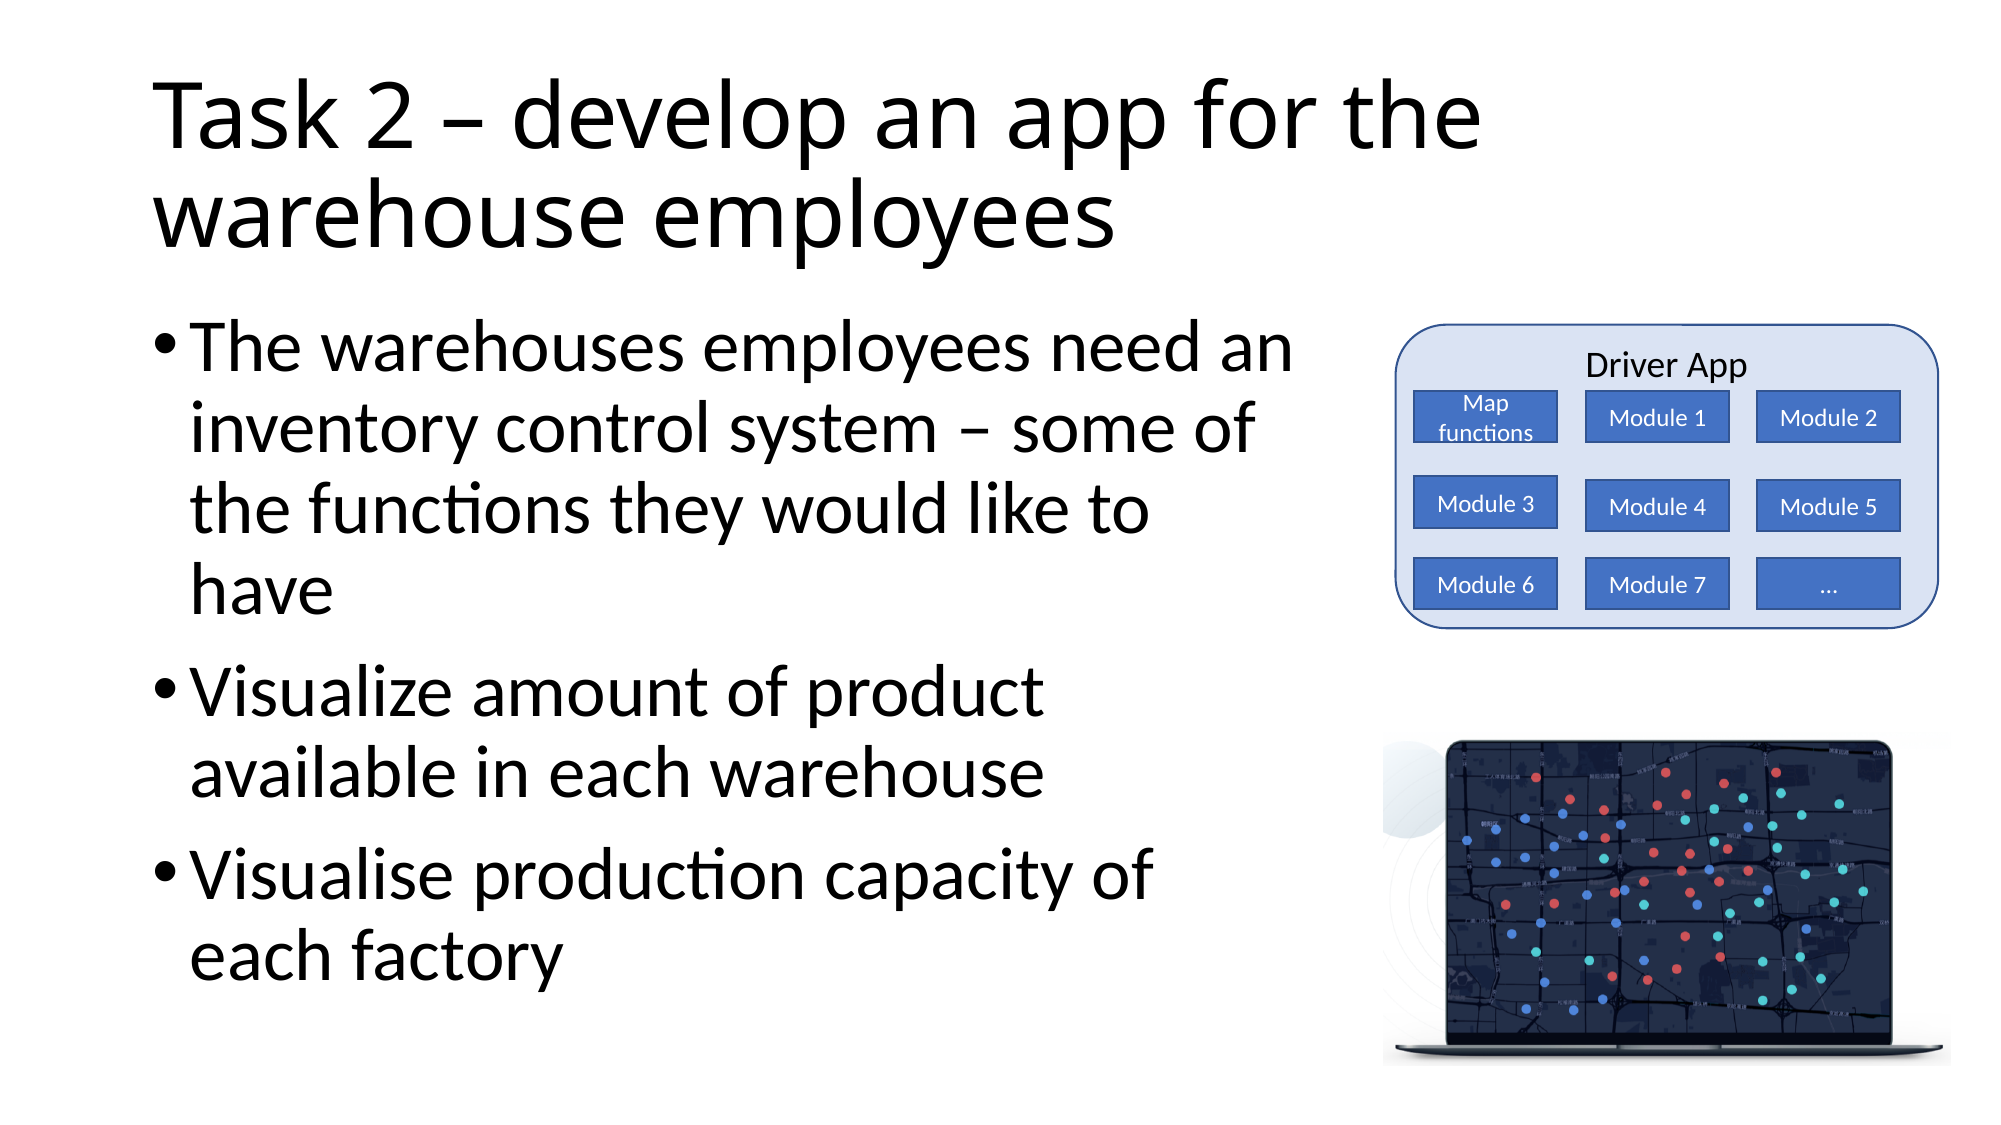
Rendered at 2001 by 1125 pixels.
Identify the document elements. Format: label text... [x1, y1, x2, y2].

text_box Module 2 [1756, 390, 1901, 443]
text_box Driver App [1394, 323, 1940, 630]
text_box Module 7 [1585, 557, 1730, 610]
text_box Module 4 [1585, 479, 1730, 532]
text_box Module 6 [1413, 557, 1558, 610]
text_box Map functions [1413, 390, 1558, 443]
text_box Module 3 [1413, 475, 1558, 529]
text_box Module 1 [1585, 390, 1730, 443]
text_box Module 5 [1756, 479, 1901, 532]
title Task 2 – develop an app for the warehouse employees [137, 59, 1863, 278]
picture [1383, 732, 1951, 1066]
list The warehouses employees need an inventory control system – some of the functions they would like to have Visualize amount of product available in each warehouse Visualise production capacity of each factory [137, 299, 1317, 1014]
text_box … [1756, 557, 1901, 610]
